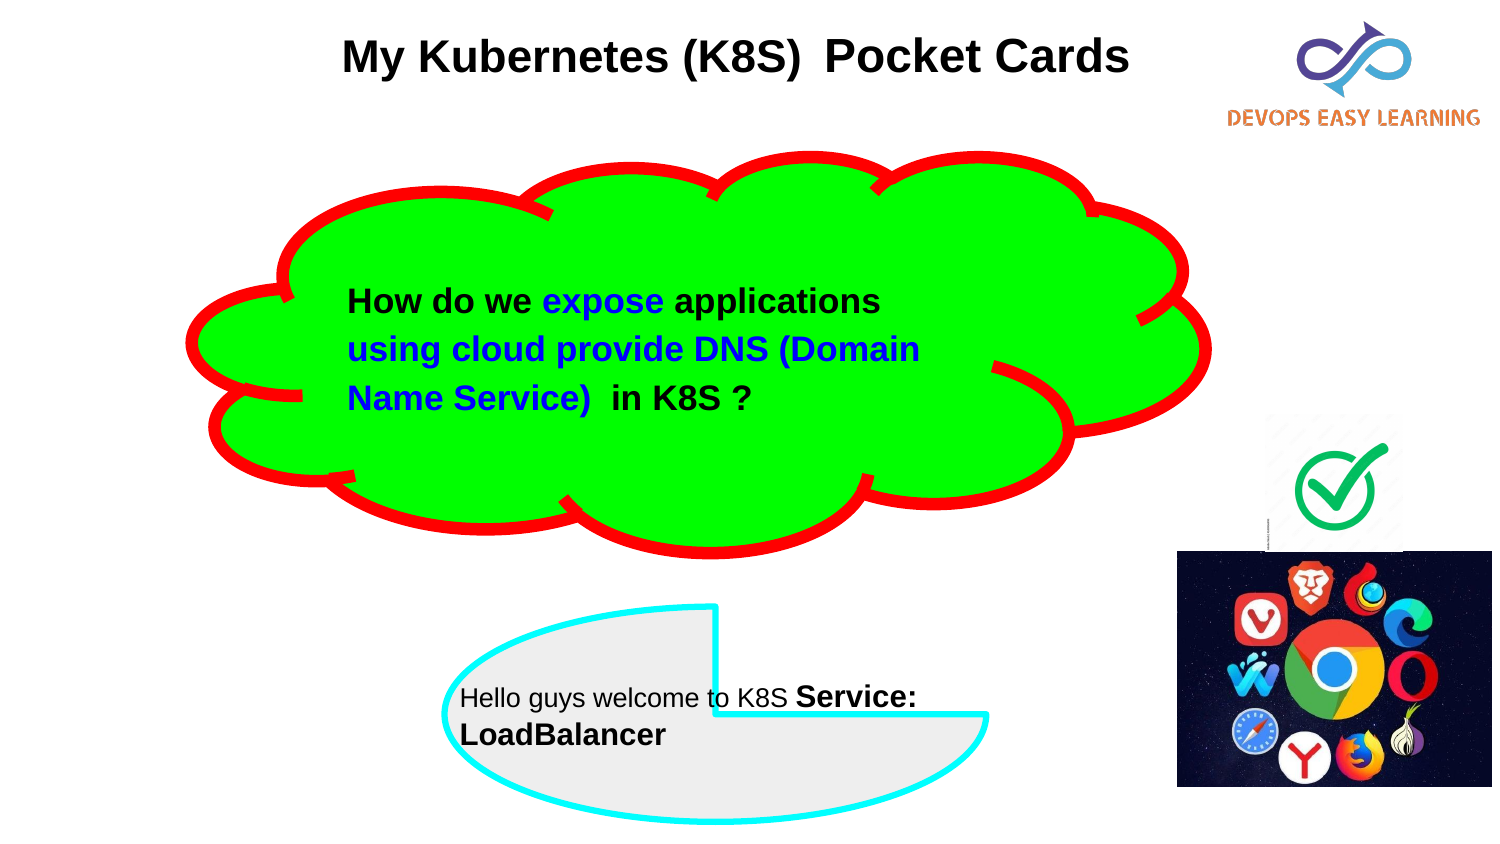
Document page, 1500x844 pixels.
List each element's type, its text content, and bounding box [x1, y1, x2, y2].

picture [1177, 413, 1492, 787]
text_box Hello guys welcome to K8S Service: LoadBalancer [444, 606, 987, 822]
text_box My Kubernetes (K8S) Pocket Cards [7, 9, 1214, 138]
picture [1216, 9, 1492, 148]
text_box How do we expose applications using cloud provide DNS (Domain Name Service) in K8S ? [191, 157, 1206, 554]
